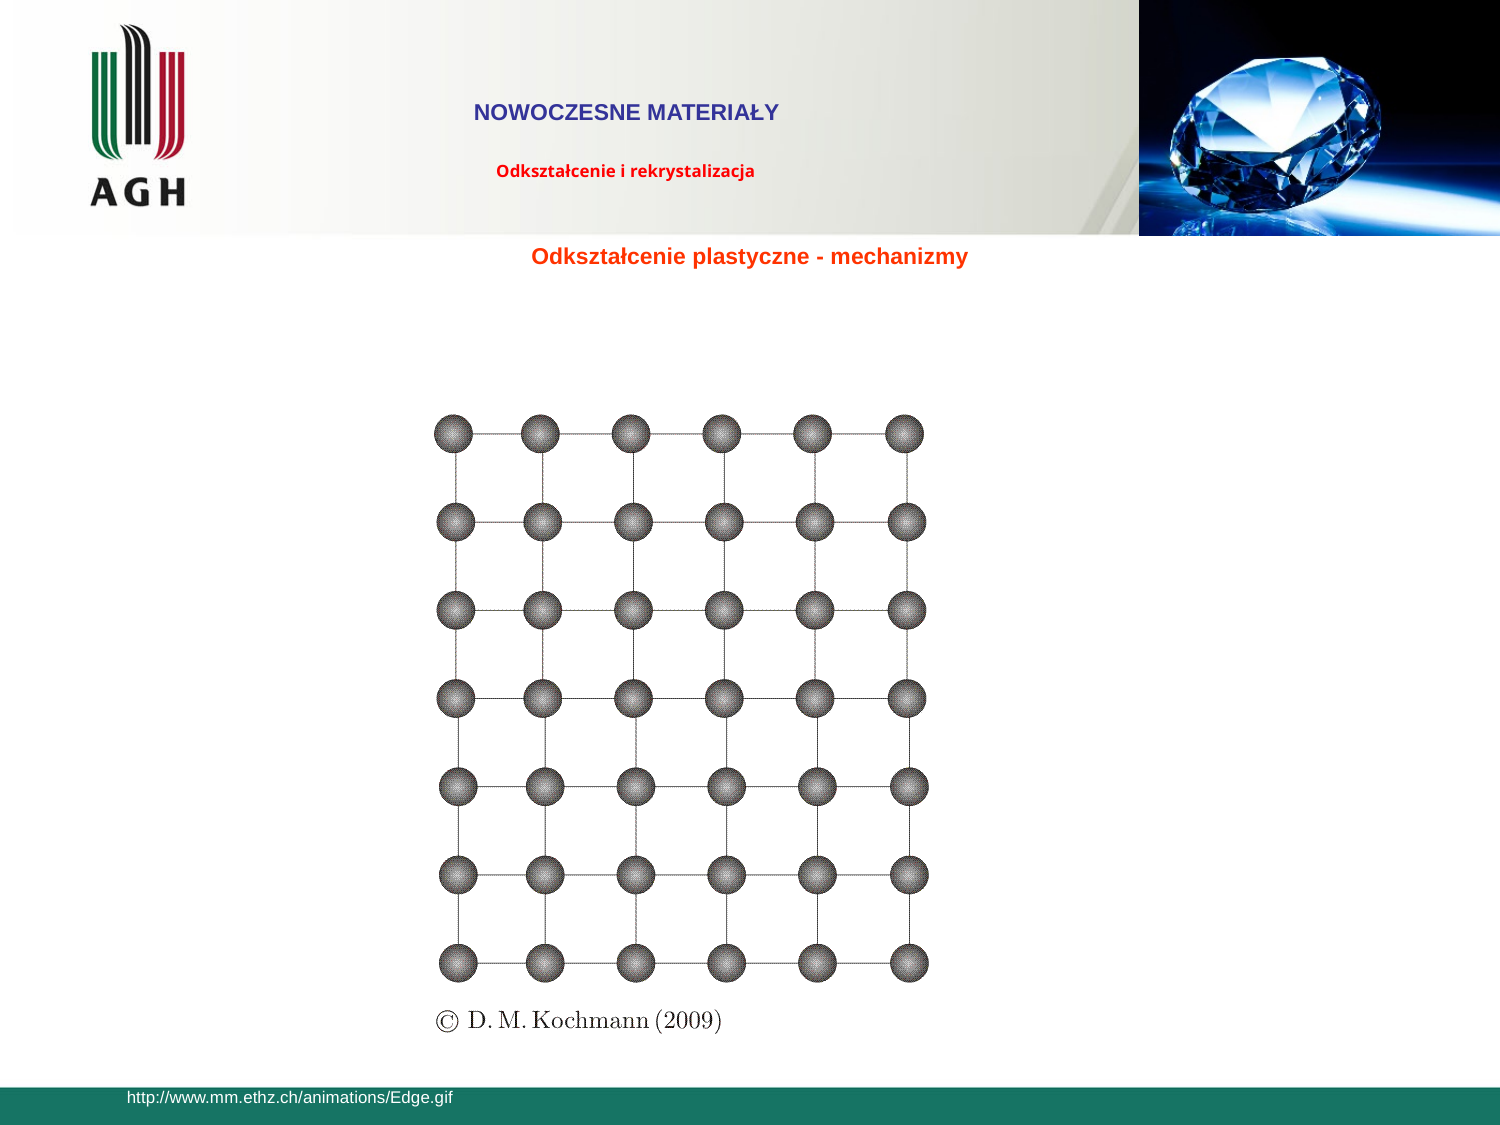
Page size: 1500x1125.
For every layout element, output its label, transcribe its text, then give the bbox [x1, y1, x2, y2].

text_box Odkształcenie plastyczne - mechanizmy [0, 231, 1500, 342]
text_box Odkształcenie i rekrystalizacja [135, 148, 1116, 204]
text_box NOWOCZESNE MATERIAŁY [461, 98, 793, 149]
text_box http://www.mm.ethz.ch/animations/Edge.gif [111, 1077, 468, 1125]
picture [0, 295, 1500, 1125]
picture [0, 0, 1500, 236]
